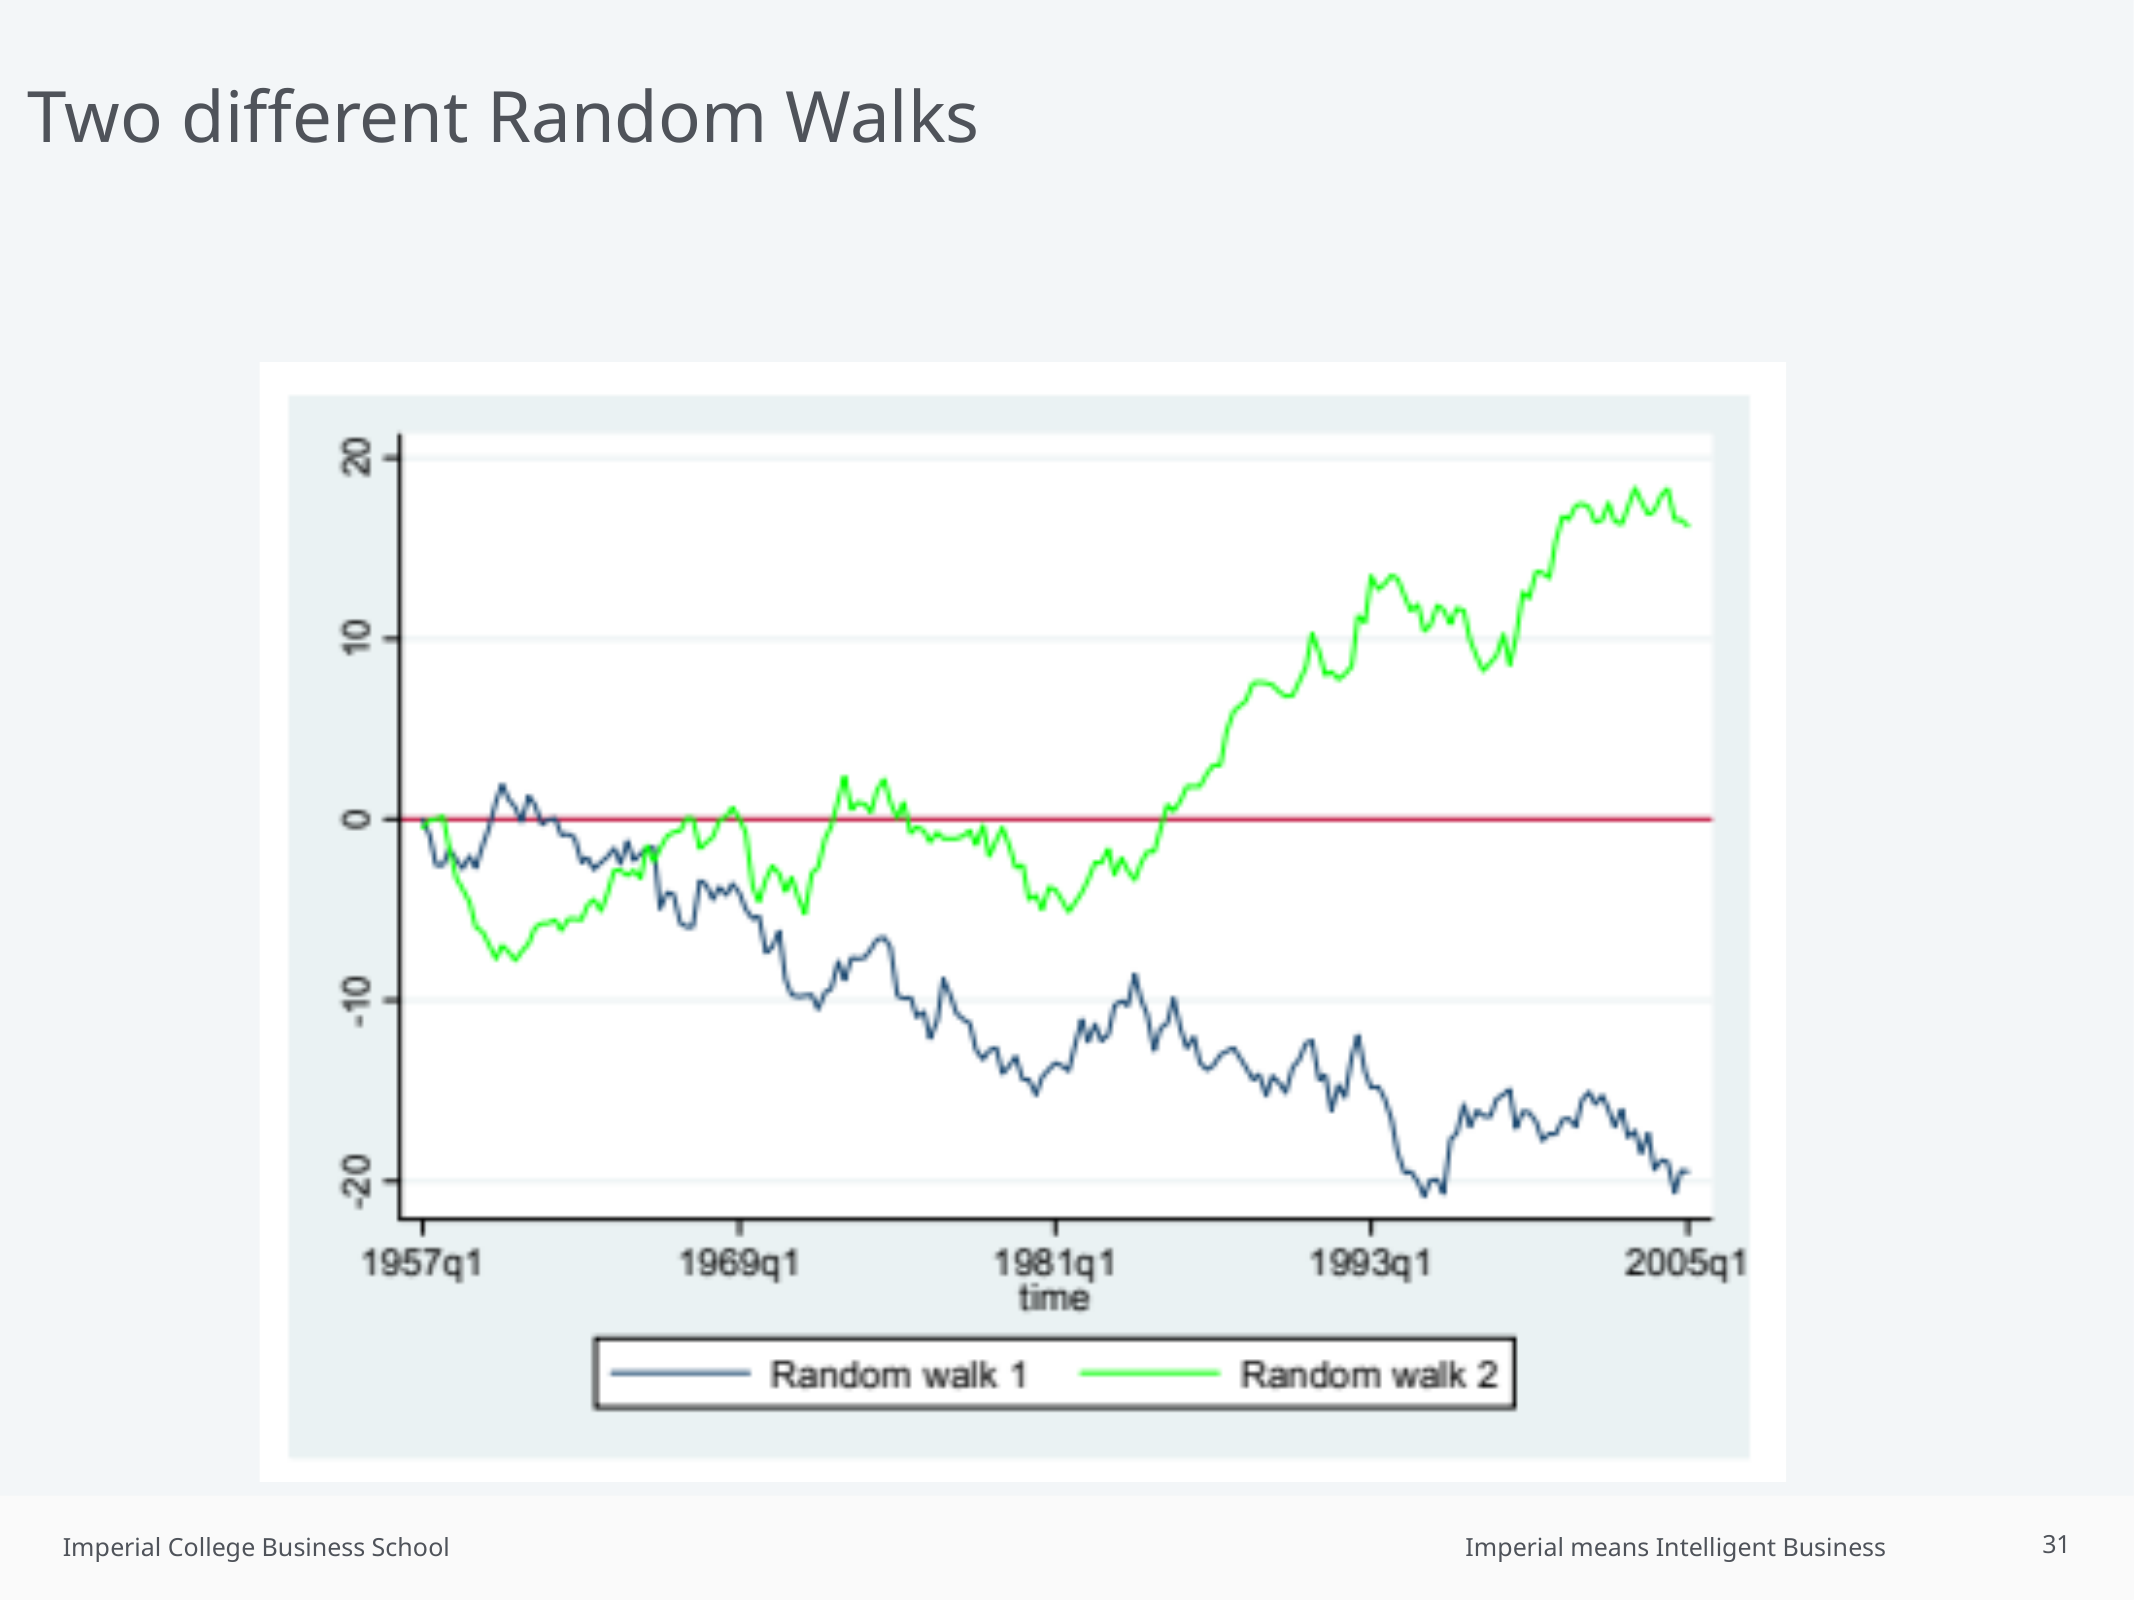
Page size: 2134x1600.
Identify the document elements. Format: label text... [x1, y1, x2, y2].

title Two different Random Walks [26, 77, 1740, 234]
picture [259, 362, 1786, 1482]
